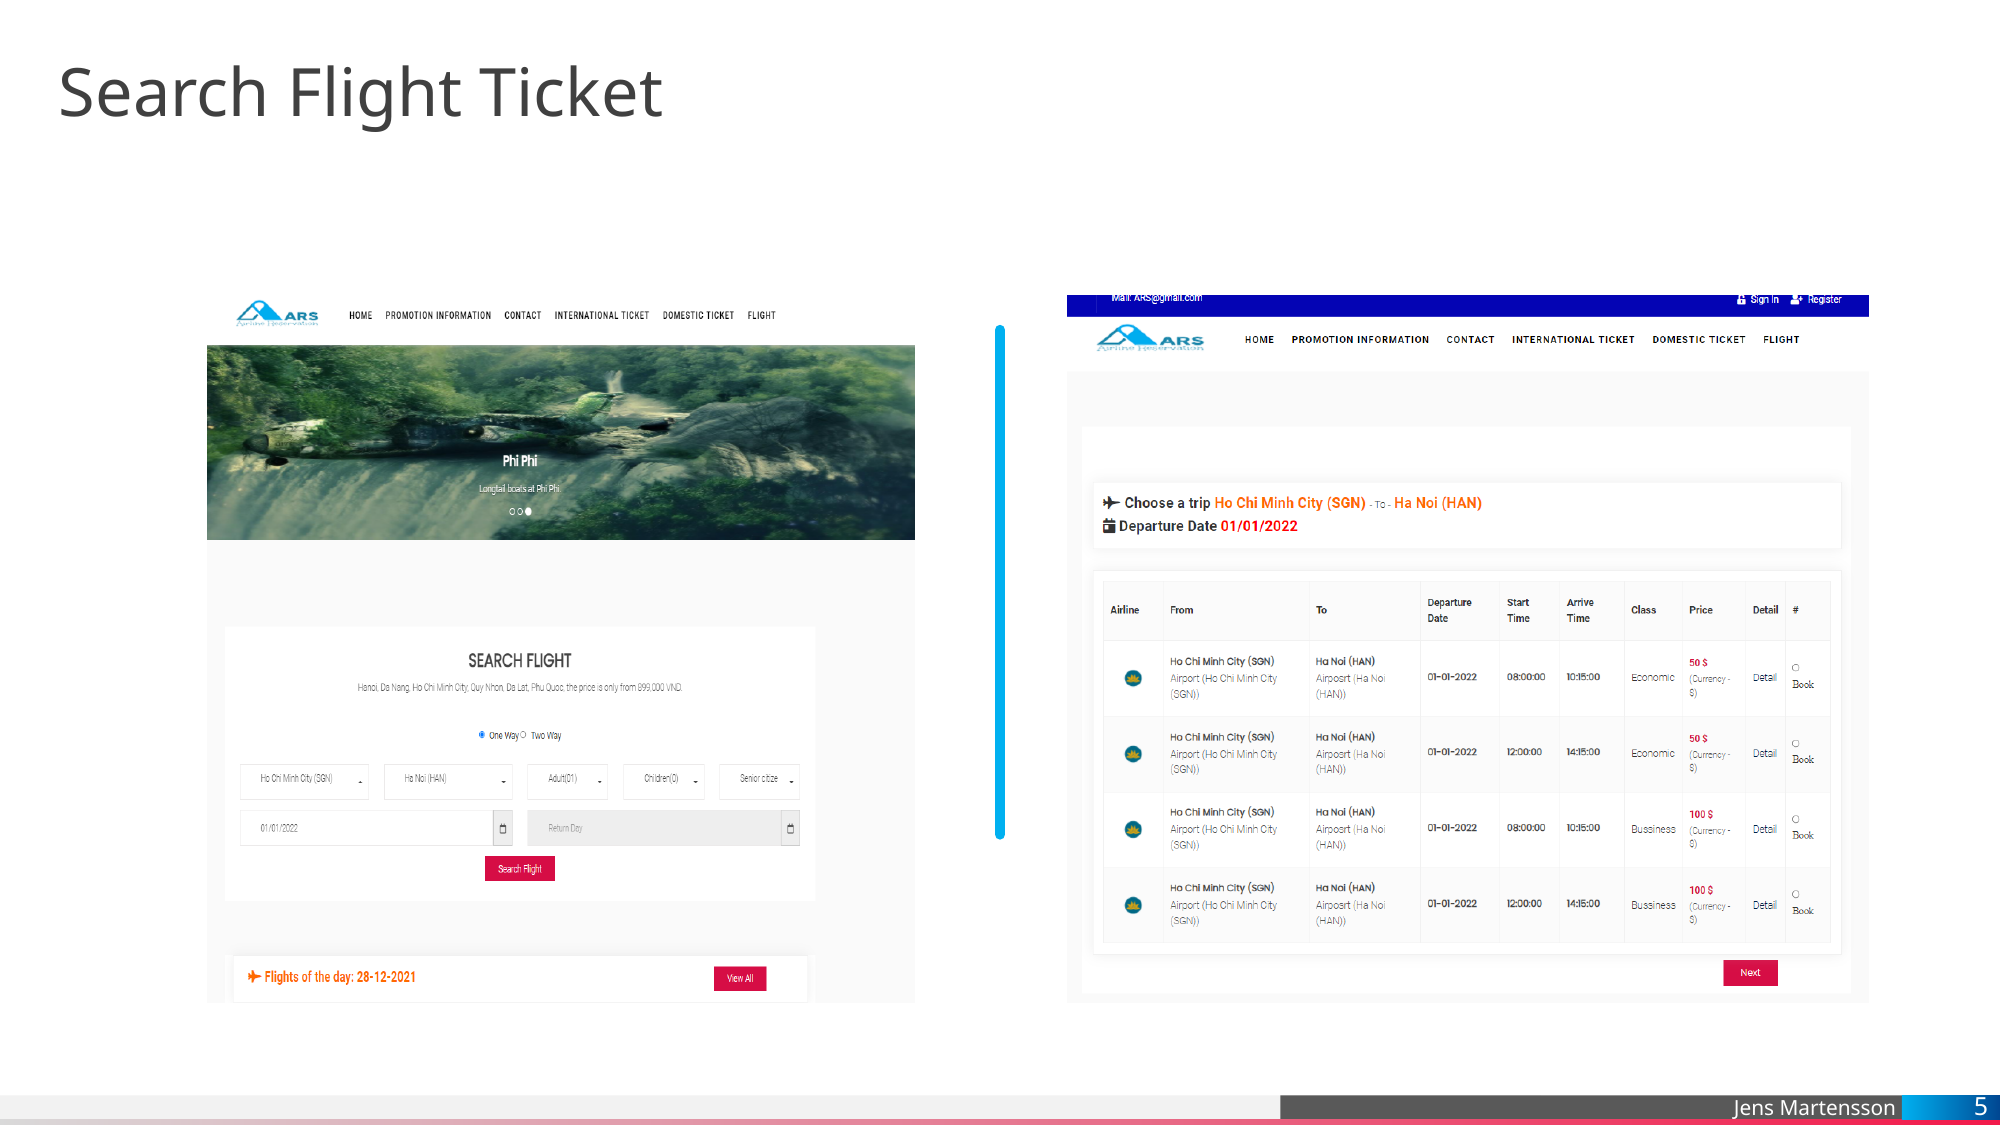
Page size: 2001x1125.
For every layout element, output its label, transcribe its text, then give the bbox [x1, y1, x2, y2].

slide_number 5 [1901, 1095, 2000, 1120]
picture [1066, 295, 1869, 1003]
picture [207, 295, 915, 1003]
title Search Flight Ticket [59, 59, 1942, 148]
